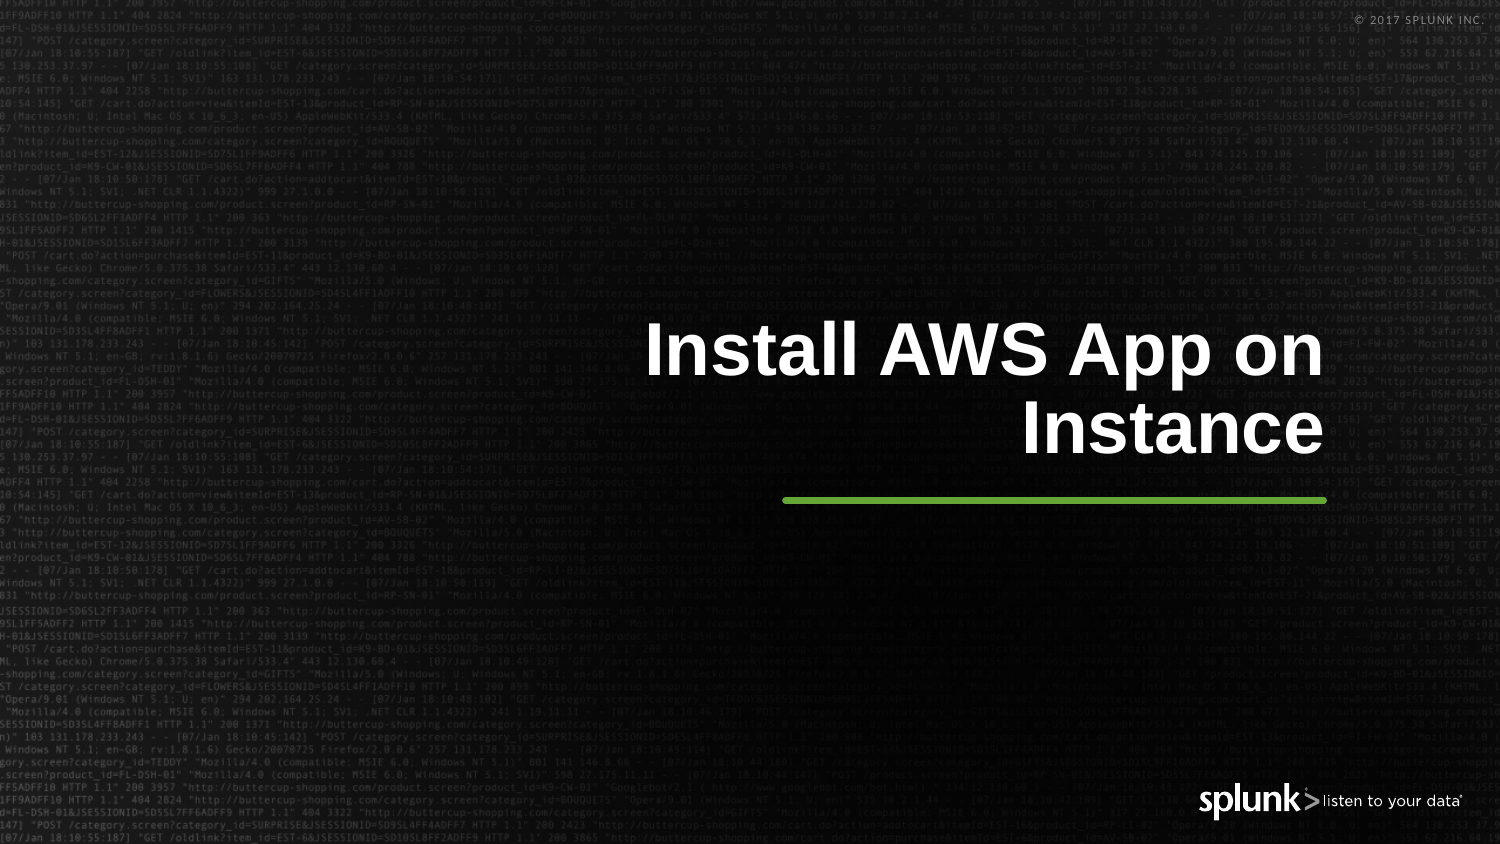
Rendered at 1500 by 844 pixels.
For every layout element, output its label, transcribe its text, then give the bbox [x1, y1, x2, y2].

title Install AWS App on Instance [525, 120, 1326, 469]
picture [0, 0, 1500, 844]
